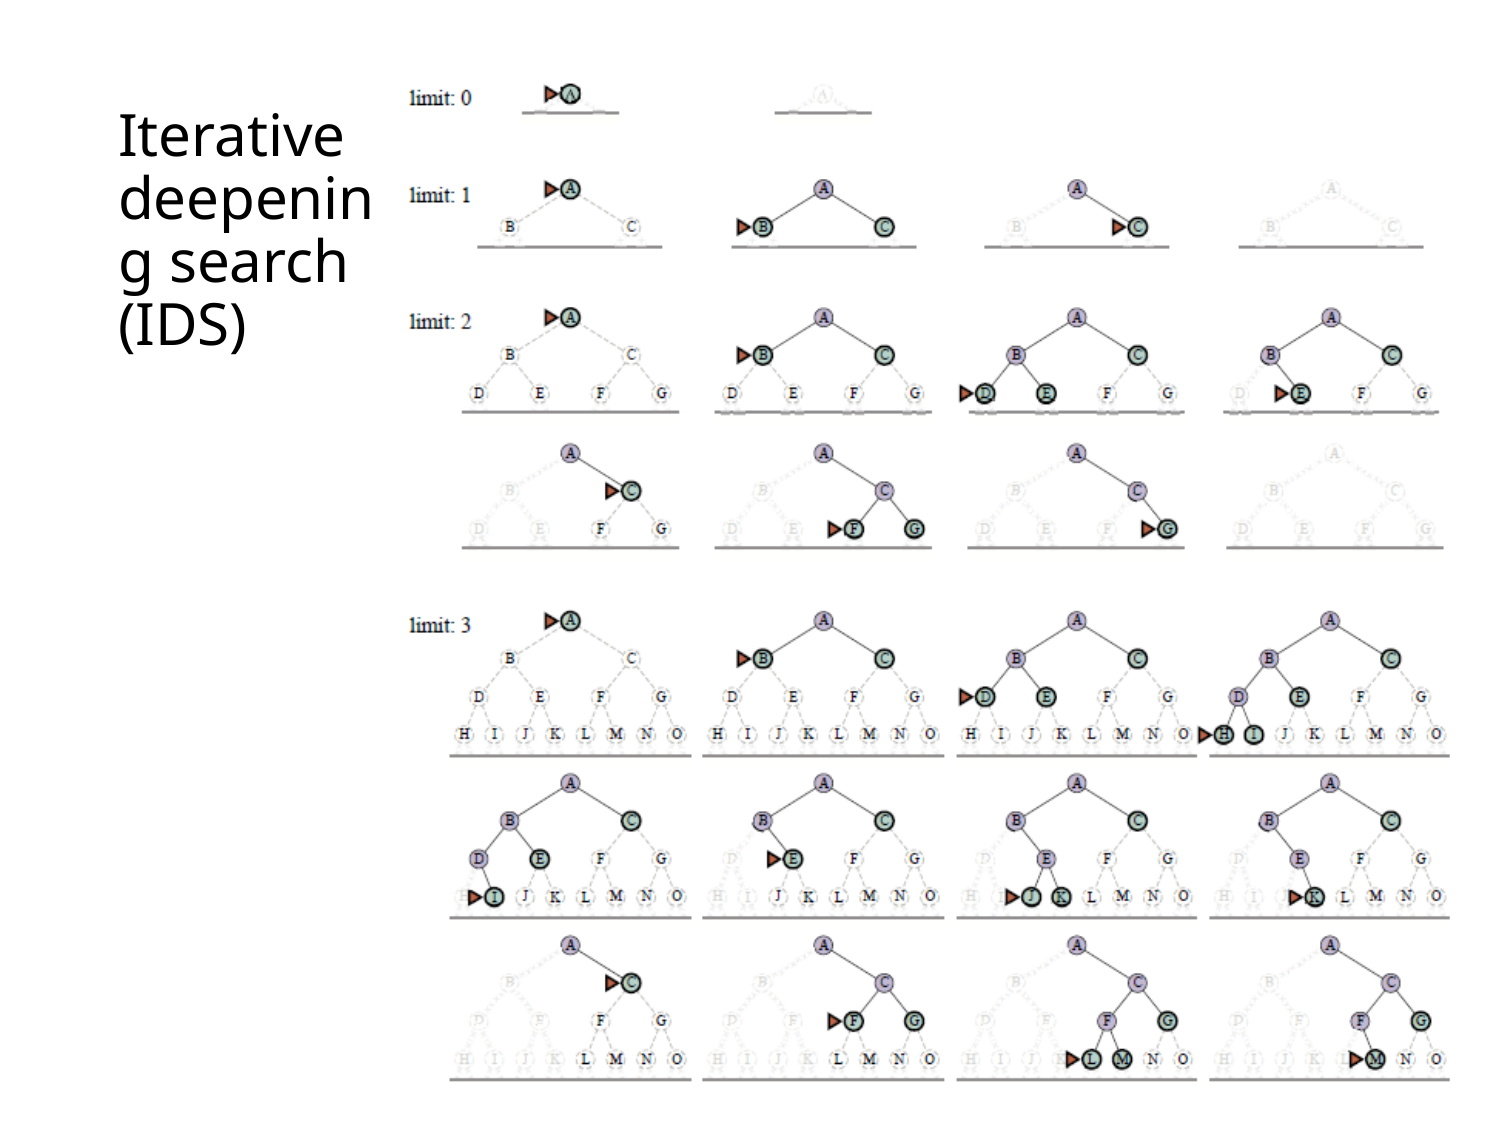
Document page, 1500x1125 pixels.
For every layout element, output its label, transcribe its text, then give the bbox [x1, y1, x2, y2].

picture [382, 67, 1500, 1100]
title Iterative deepening search (IDS) [103, 50, 400, 416]
